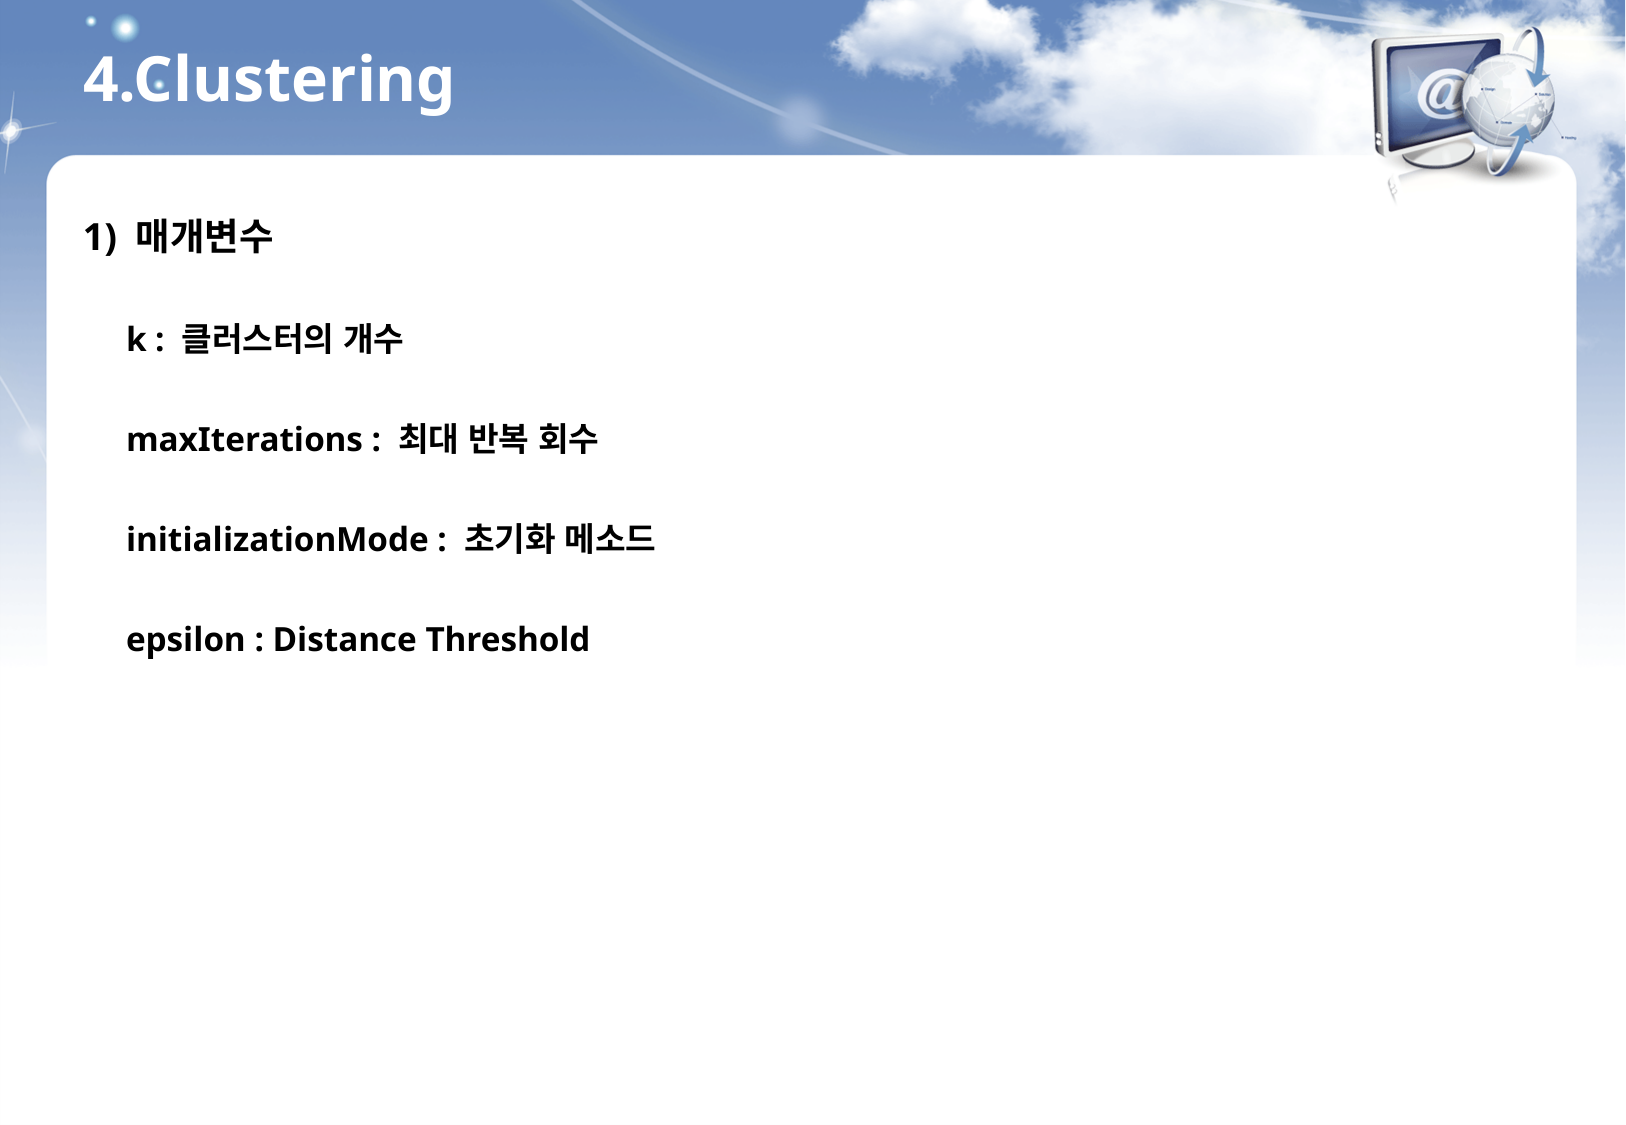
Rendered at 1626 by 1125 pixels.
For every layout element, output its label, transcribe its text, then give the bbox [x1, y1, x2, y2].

text_box 1) 매개변수 k : 클러스터의 개수 maxIterations : 최대 반복 회수 initializationMode : 초기화 메소드 epsilon : Distance Threshold [68, 196, 1604, 709]
picture [0, 0, 1626, 1125]
title 4.Clustering [68, 31, 1464, 138]
